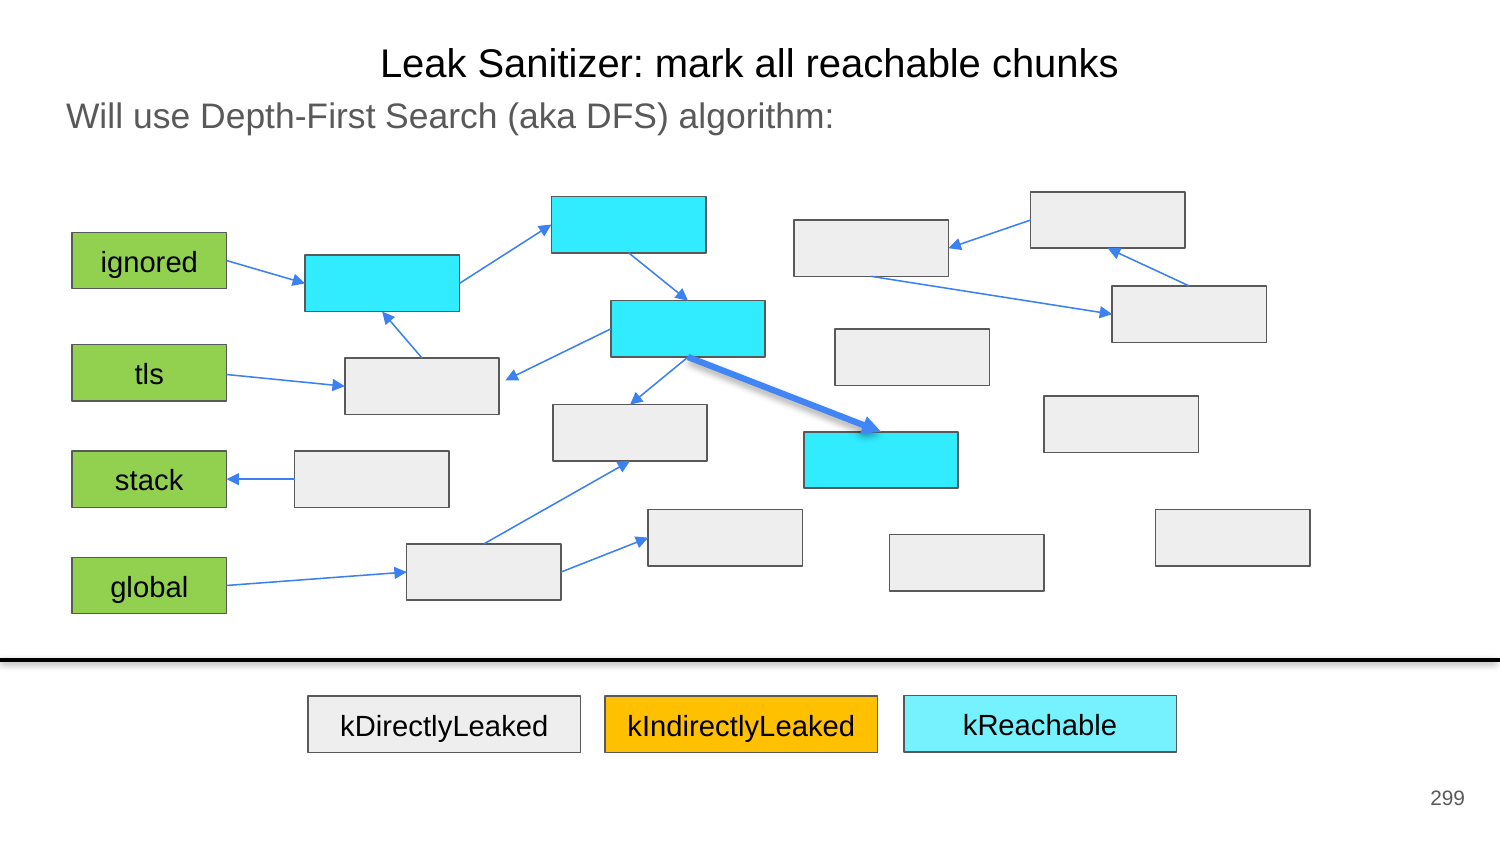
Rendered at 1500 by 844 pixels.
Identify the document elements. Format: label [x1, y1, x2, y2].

text_box [51, 22, 1480, 658]
slide_number [1389, 764, 1480, 830]
text_box [51, 662, 1480, 812]
